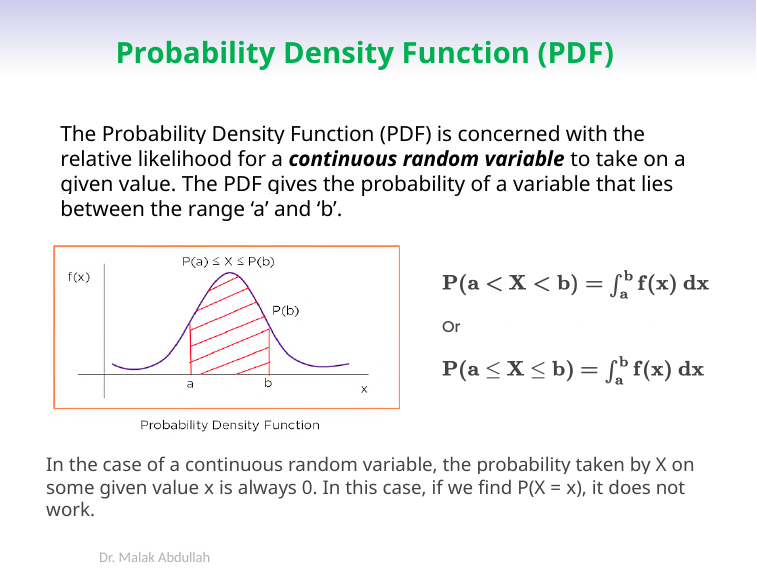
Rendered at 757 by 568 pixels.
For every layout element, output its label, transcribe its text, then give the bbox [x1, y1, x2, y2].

picture [52, 244, 400, 441]
list The Probability Density Function (PDF) is concerned with the relative likelihood for a continuous random variable to take on a given value. The PDF gives the probability of a variable that lies between the range ‘a’ and ‘b’. [60, 120, 696, 222]
text_box In the case of a continuous random variable, the probability taken by X on some given value x is always 0. In this case, if we find P(X = x), it does not work. [31, 445, 744, 528]
title Probability Density Function (PDF) [115, 34, 641, 120]
footer Dr. Malak Abdullah [0, 548, 332, 566]
picture [432, 259, 721, 394]
picture [0, 0, 756, 74]
